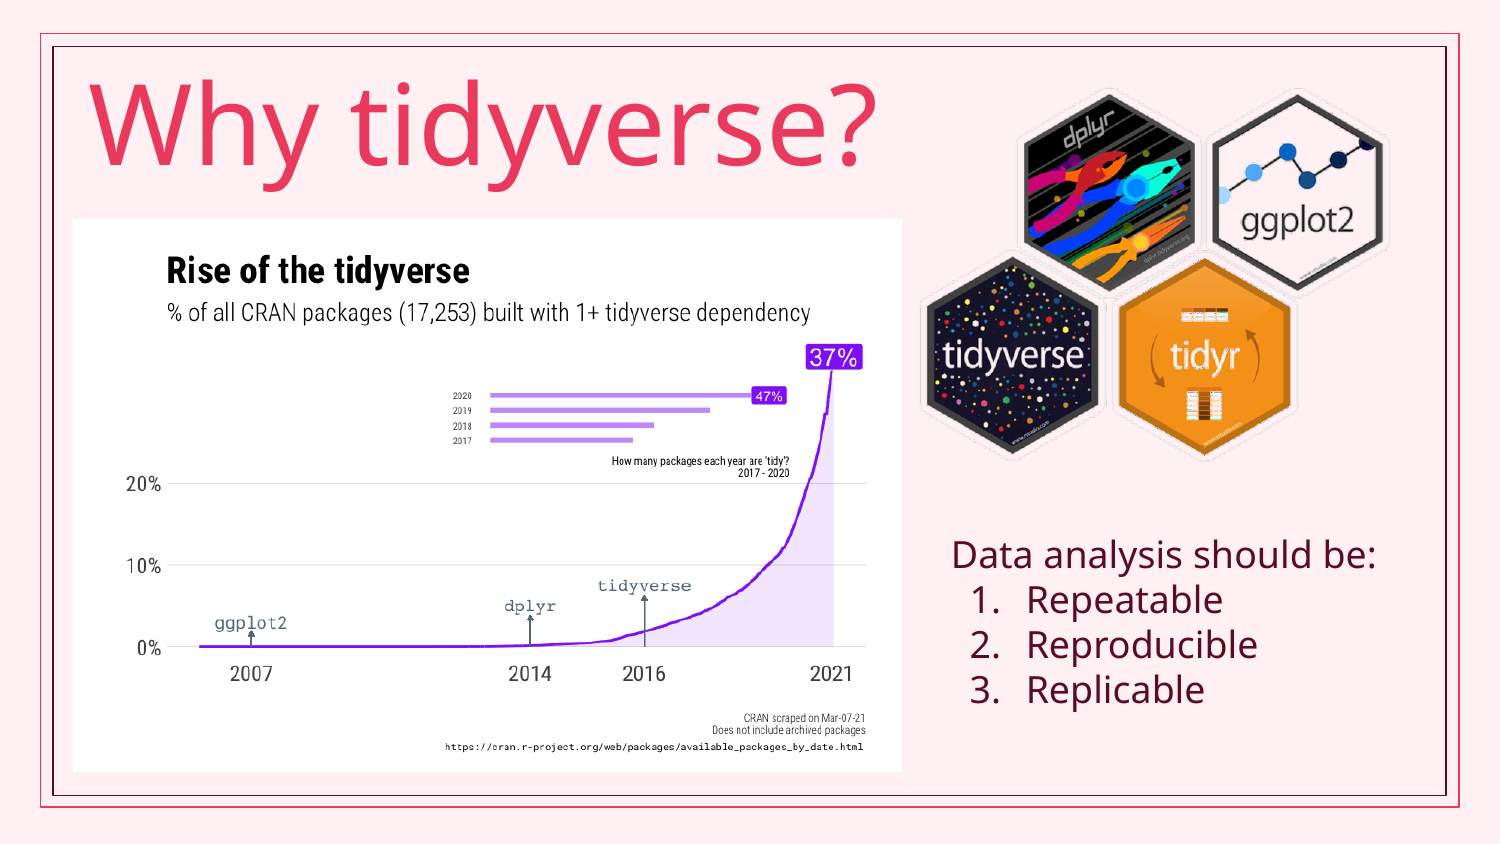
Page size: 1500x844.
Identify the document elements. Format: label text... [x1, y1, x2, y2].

list Data analysis should be: Repeatable Reproducible Replicable [935, 516, 1426, 772]
picture [73, 63, 1426, 772]
title Why tidyverse? [73, 64, 882, 218]
